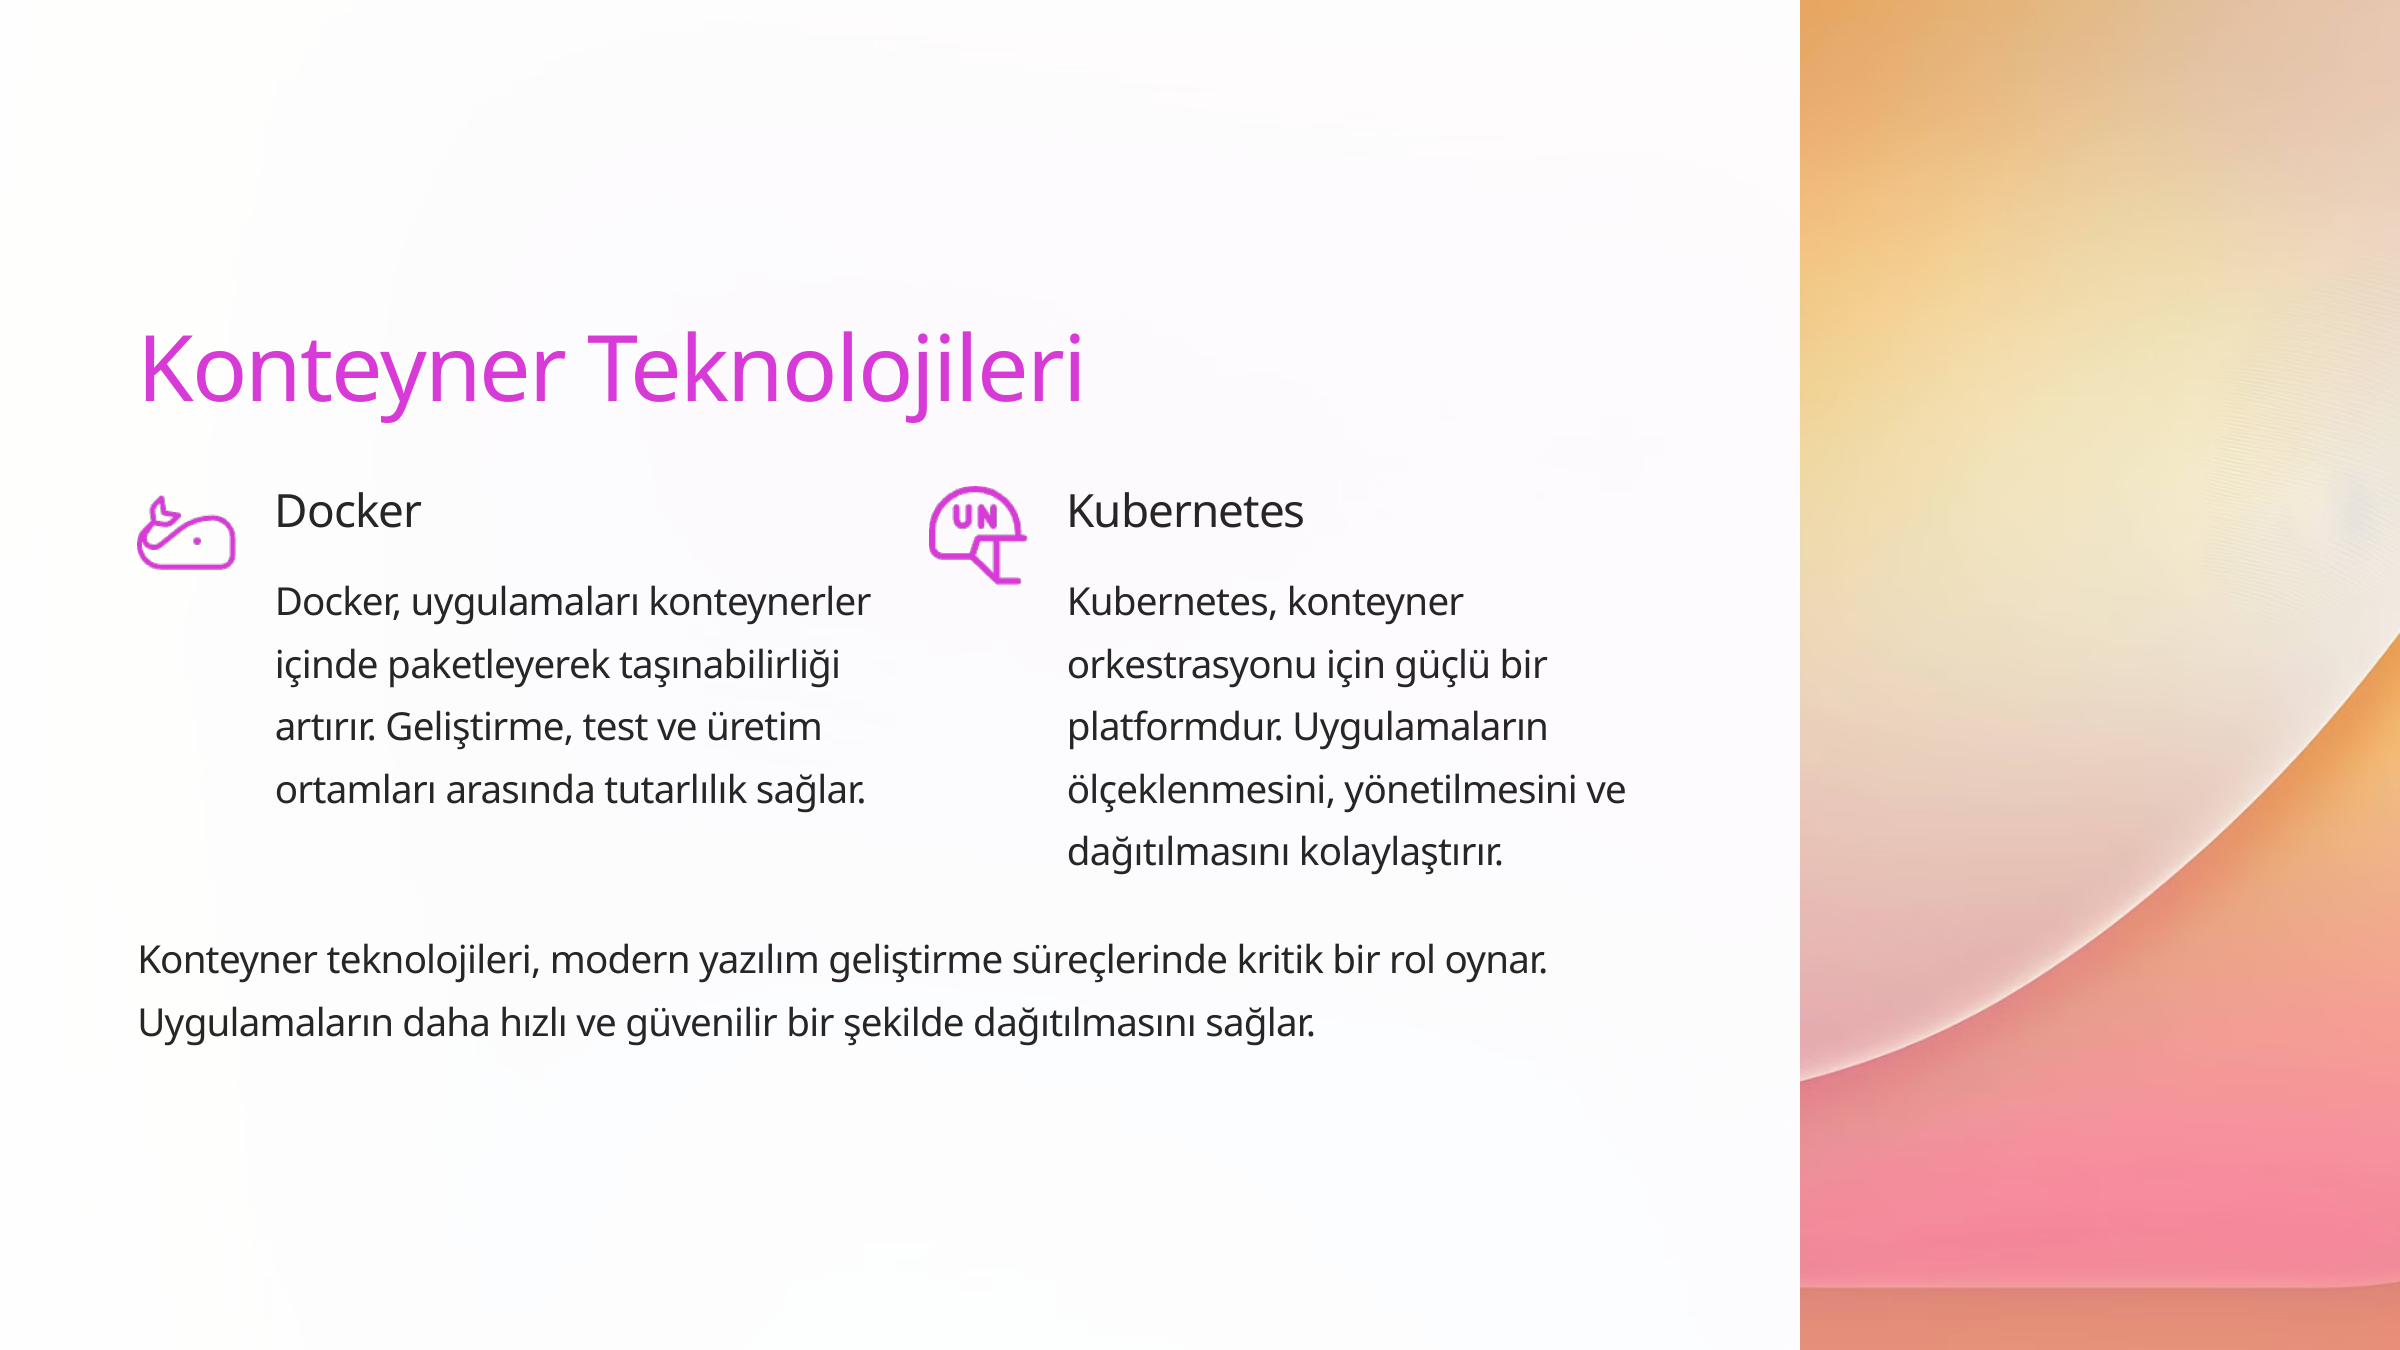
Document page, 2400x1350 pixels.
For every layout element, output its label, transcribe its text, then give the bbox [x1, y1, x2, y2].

text_box Docker, uygulamaları konteynerler içinde paketleyerek taşınabilirliği artırır. Geliştirme, test ve üretim ortamları arasında tutarlılık sağlar. [274, 560, 871, 813]
text_box Konteyner Teknolojileri [137, 305, 1092, 421]
text_box Kubernetes, konteyner orkestrasyonu için güçlü bir platformdur. Uygulamaların ölçeklenmesini, yönetilmesini ve dağıtılmasını kolaylaştırır. [1066, 560, 1663, 875]
text_box Konteyner teknolojileri, modern yazılım geliştirme süreçlerinde kritik bir rol oynar. Uygulamaların daha hızlı ve güvenilir bir şekilde dağıtılmasını sağlar. [137, 919, 1663, 1045]
picture [1799, 0, 2400, 1350]
picture [929, 486, 1028, 585]
text_box Docker [274, 479, 737, 538]
picture [137, 486, 236, 585]
text_box Kubernetes [1066, 479, 1529, 538]
